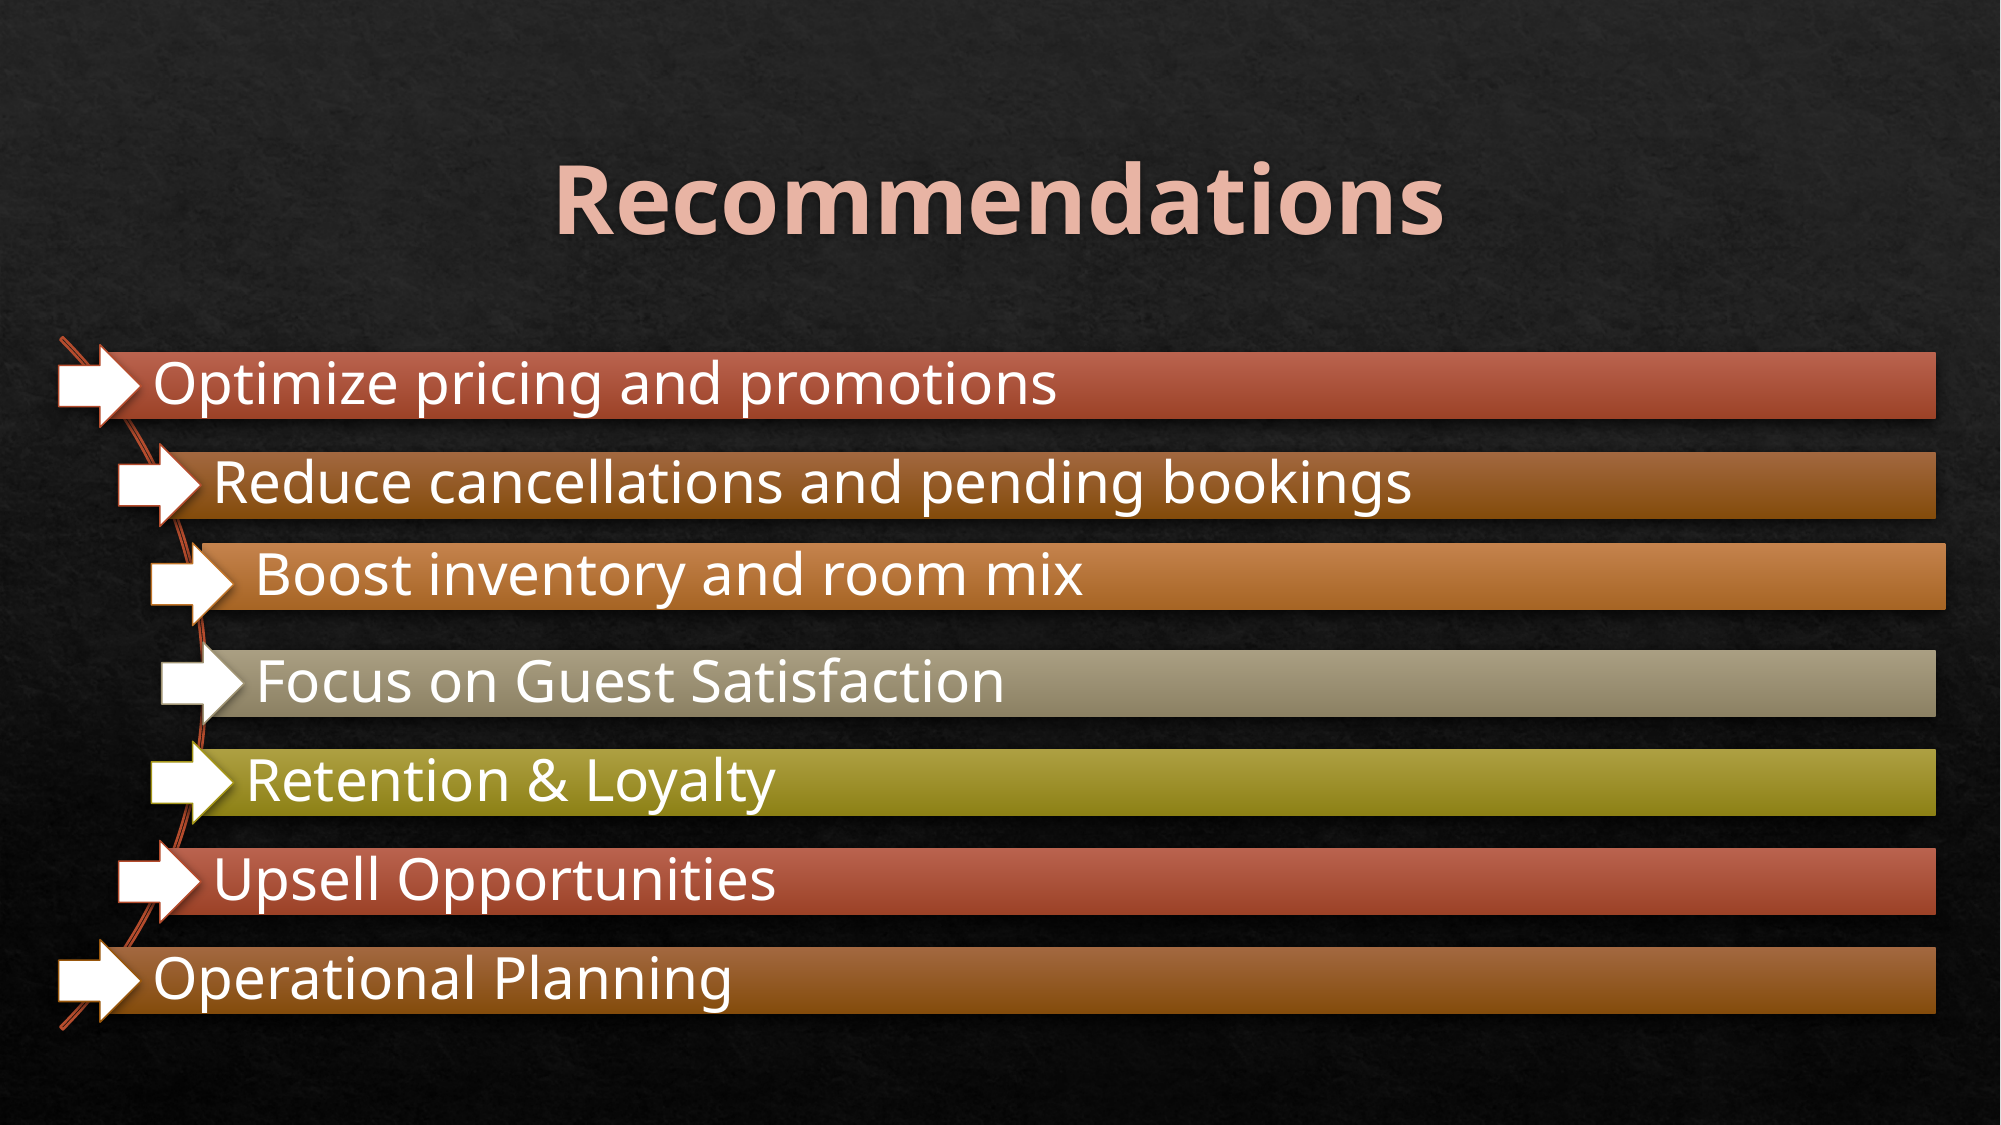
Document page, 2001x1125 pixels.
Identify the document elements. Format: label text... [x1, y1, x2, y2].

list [48, 319, 1946, 1048]
title Recommendations [149, 99, 1849, 307]
